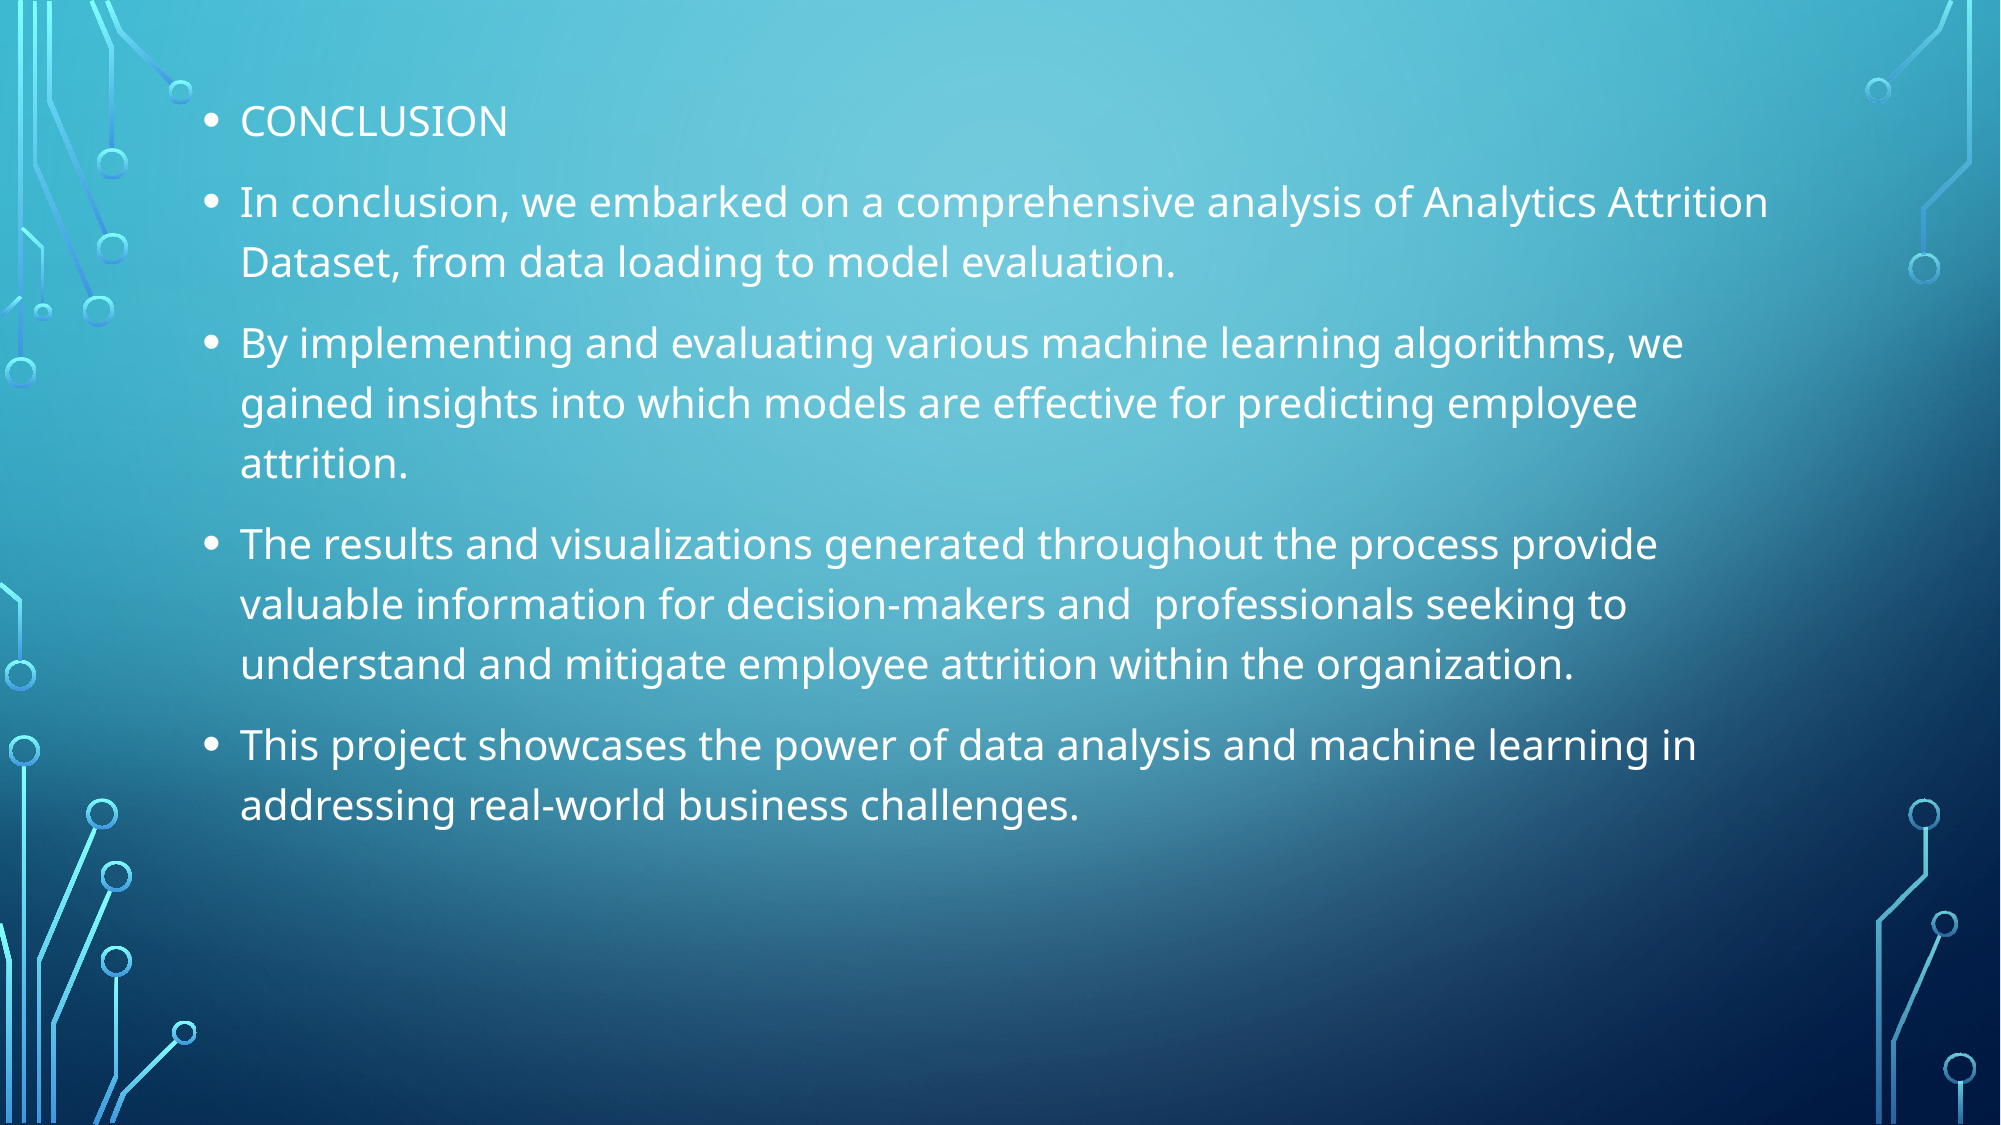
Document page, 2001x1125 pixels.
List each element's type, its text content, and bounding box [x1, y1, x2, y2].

list CONCLUSION In conclusion, we embarked on a comprehensive analysis of Analytics Attrition Dataset, from data loading to model evaluation. By implementing and evaluating various machine learning algorithms, we gained insights into which models are effective for predicting employee attrition. The results and visualizations generated throughout the process provide valuable information for decision-makers and professionals seeking to understand and mitigate employee attrition within the organization. This project showcases the power of data analysis and machine learning in addressing real-world business challenges. [187, 77, 1813, 950]
